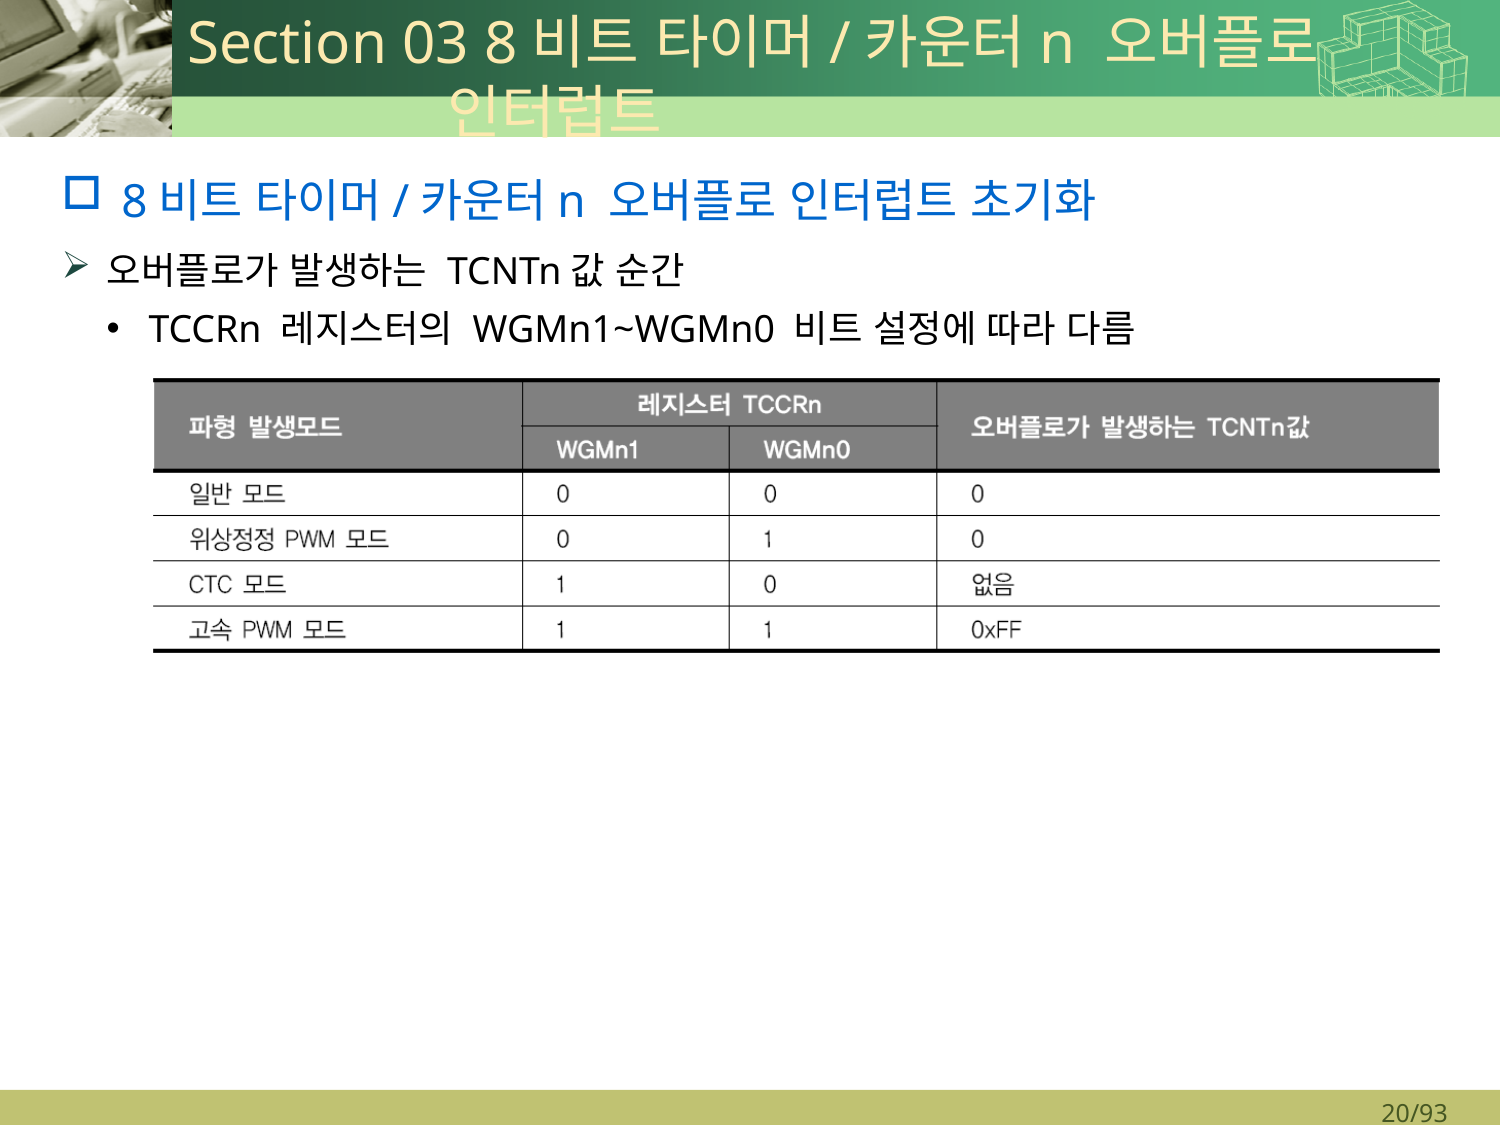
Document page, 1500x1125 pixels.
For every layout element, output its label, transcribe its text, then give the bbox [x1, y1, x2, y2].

picture [147, 373, 1444, 658]
text_box [0, 0, 1500, 75]
picture [0, 75, 1500, 151]
title Section 03 8비트 타이머/카운터n 오버플로 인터럽트 [172, 75, 1500, 94]
list 8비트 타이머/카운터n 오버플로 인터럽트 초기화 오버플로가 발생하는 TCNTn값 순간 TCCRn 레지스터의 WGMn1~WGMn0 비트 설정에 따라 다름 [46, 164, 1459, 1067]
